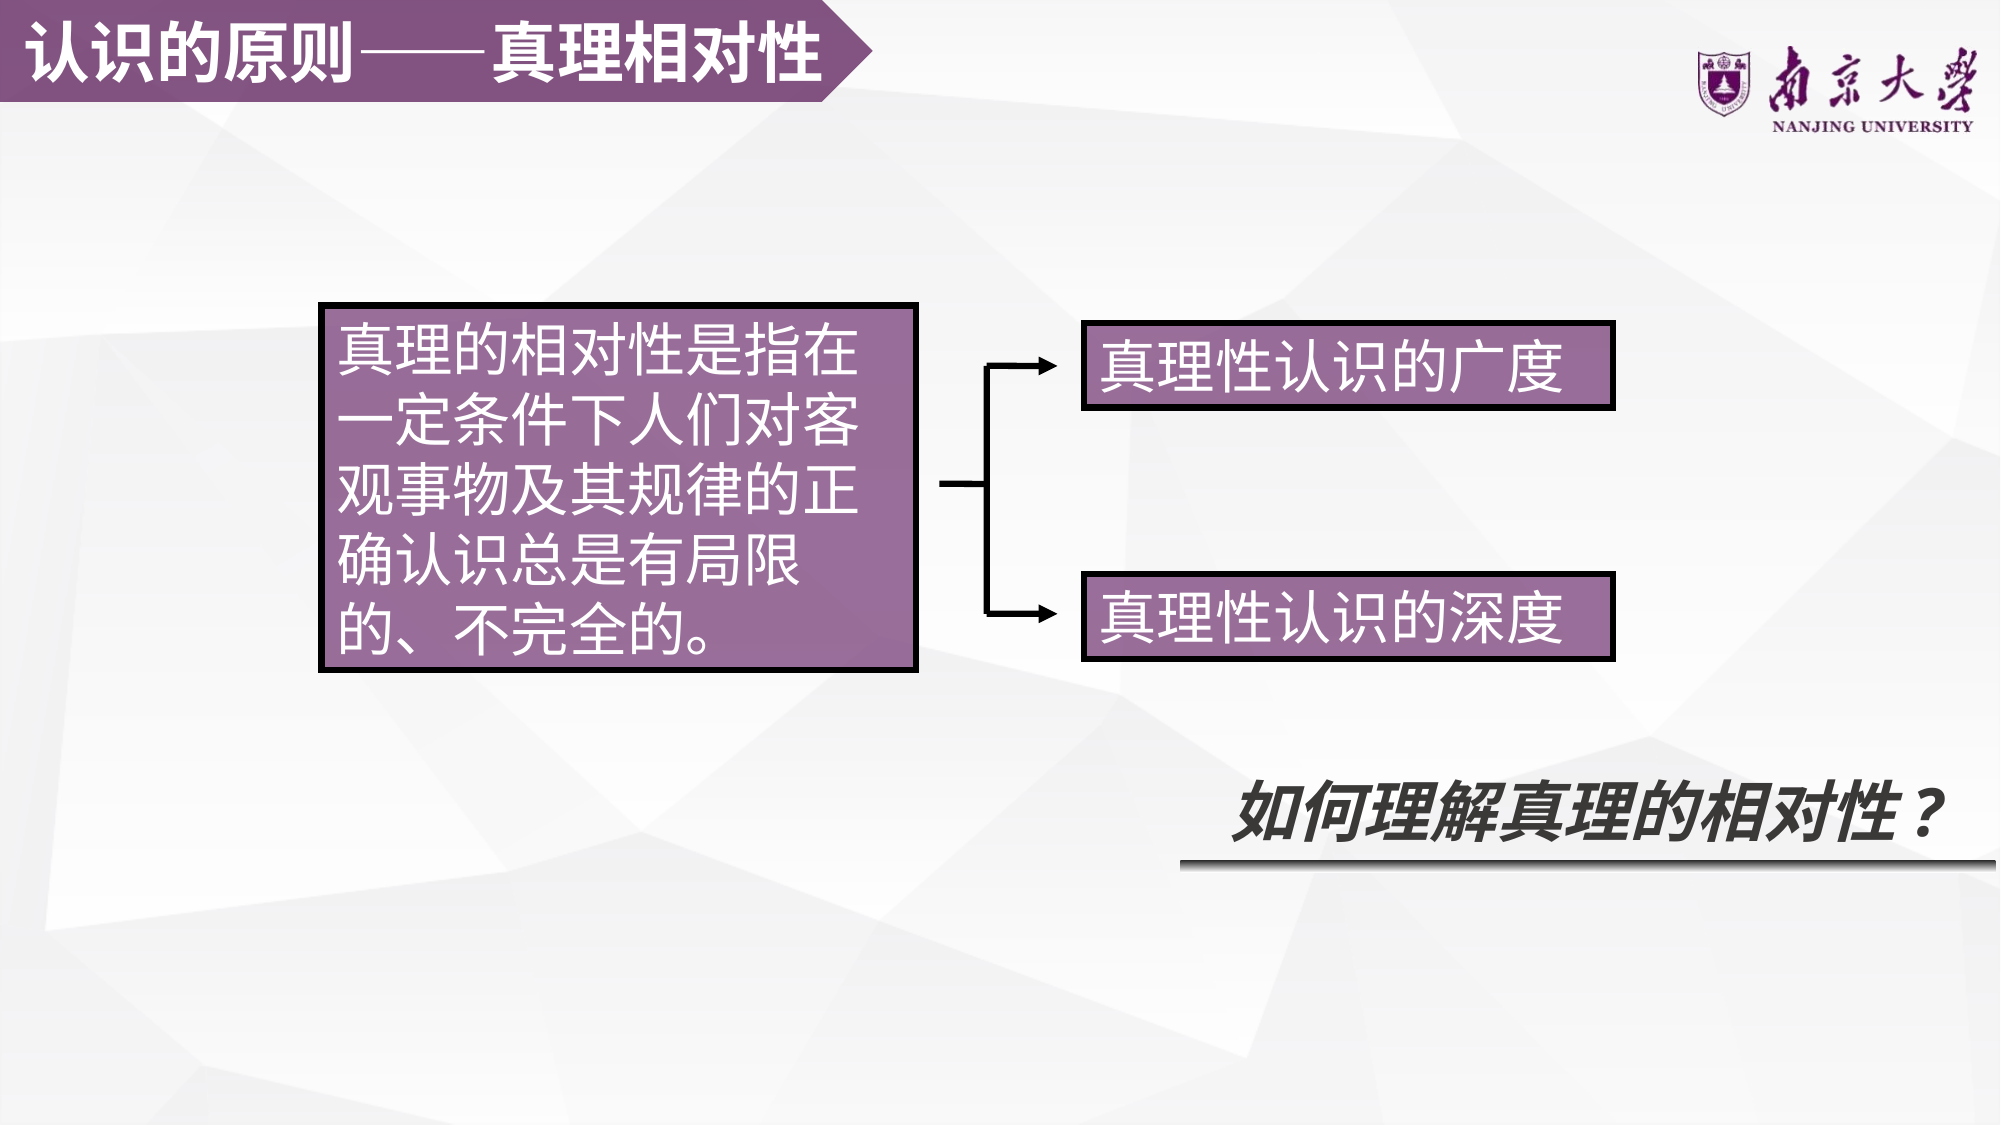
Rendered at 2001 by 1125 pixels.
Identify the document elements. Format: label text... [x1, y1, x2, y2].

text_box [939, 365, 1058, 614]
text_box 如何理解真理的相对性? [1113, 761, 2000, 857]
text_box [1180, 860, 1996, 873]
text_box 真理性认识的深度 [1083, 574, 1613, 659]
text_box 认识的原则——真理相对性 [0, 0, 875, 103]
picture [0, 0, 2001, 1125]
text_box 真理的相对性是指在一定条件下人们对客观事物及其规律的正确认识总是有局限的、不完全的。 [321, 305, 916, 671]
text_box 真理性认识的广度 [1083, 322, 1613, 408]
